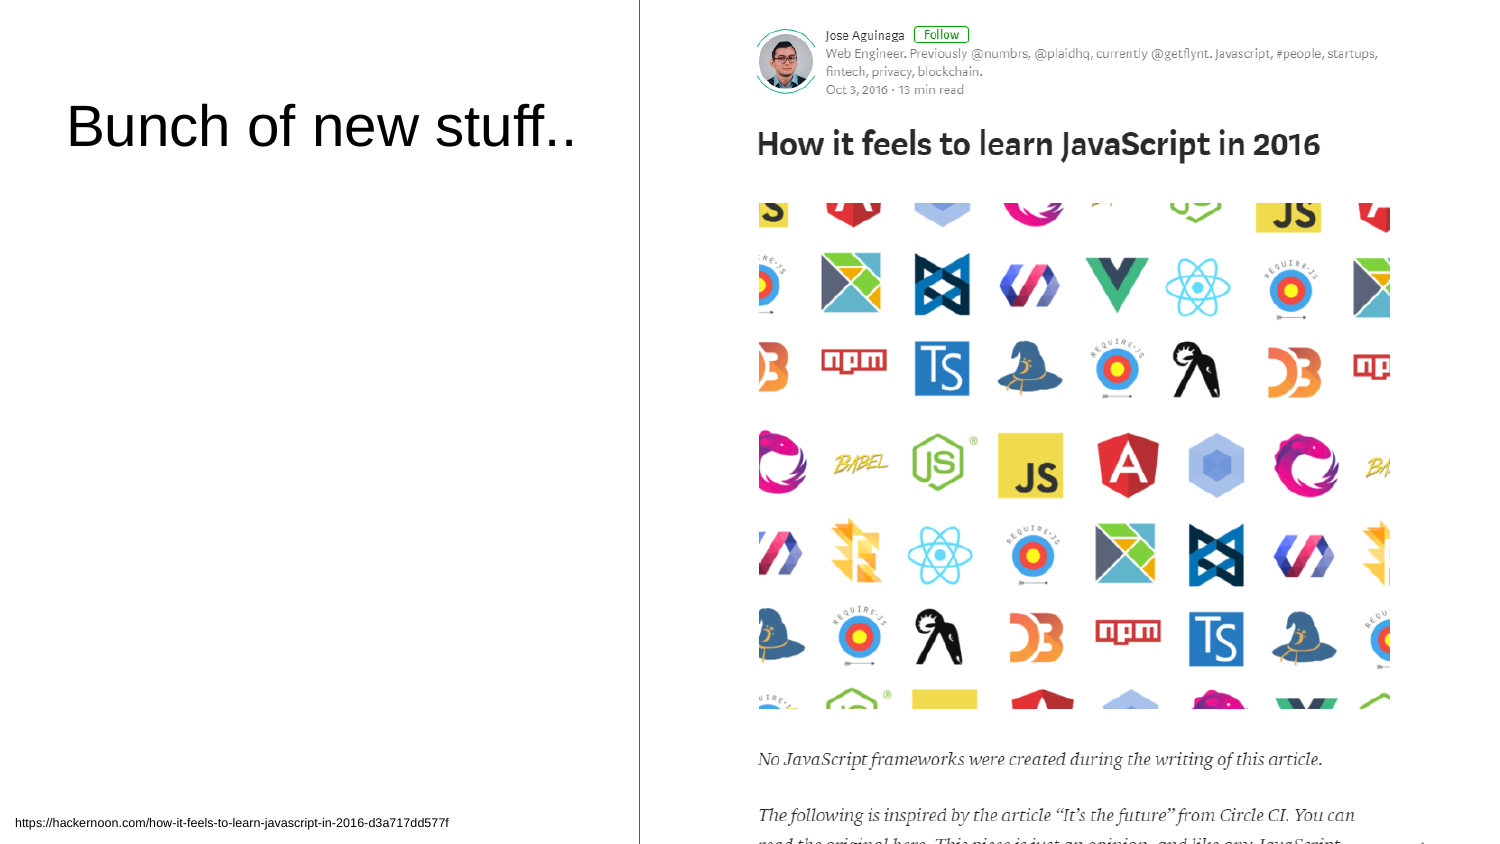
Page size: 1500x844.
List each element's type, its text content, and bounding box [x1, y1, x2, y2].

title Bunch of new stuff.. [51, 72, 634, 286]
picture [639, 0, 1500, 844]
text_box https://hackernoon.com/how-it-feels-to-learn-javascript-in-2016-d3a717dd577f [0, 800, 589, 844]
